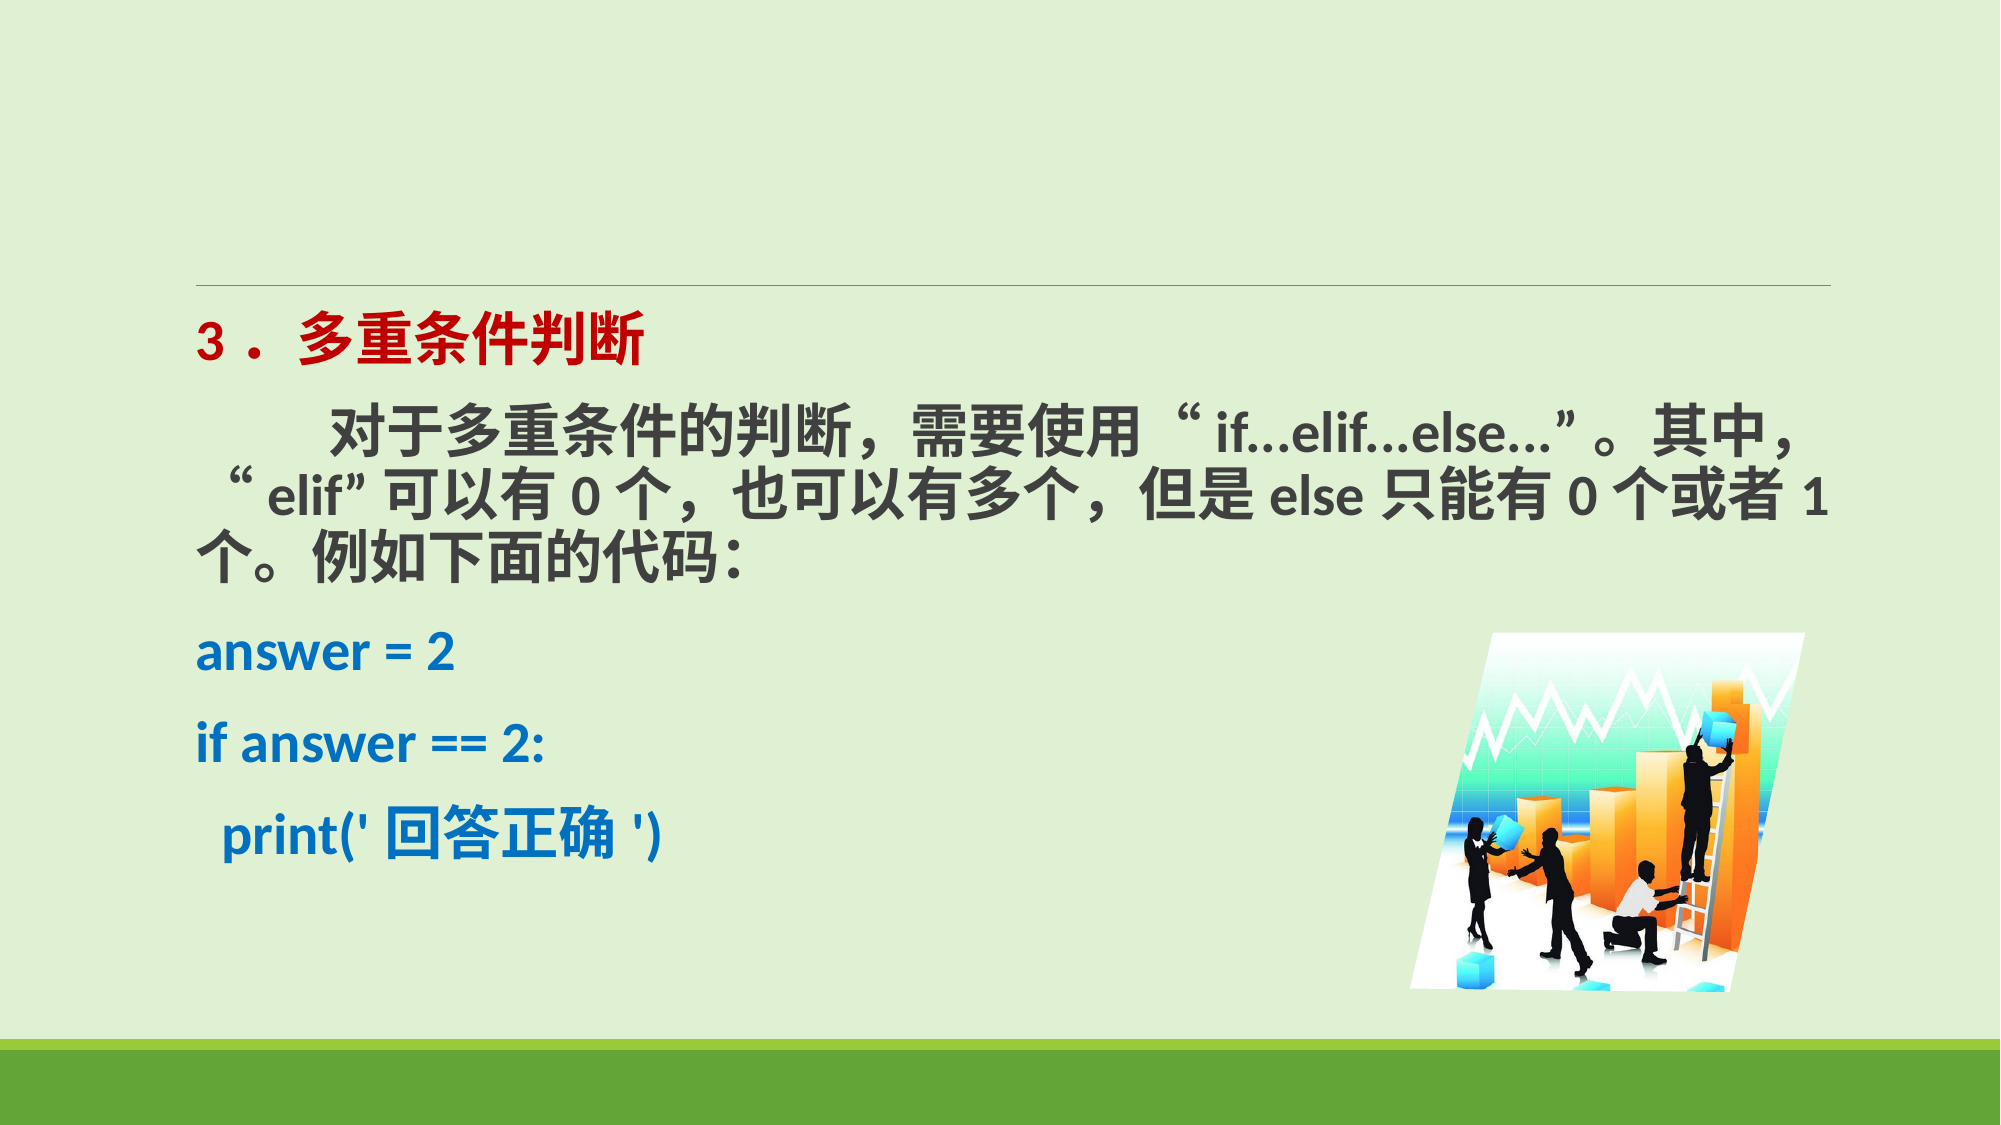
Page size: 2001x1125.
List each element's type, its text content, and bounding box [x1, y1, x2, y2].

list 3．多重条件判断 对于多重条件的判断，需要使用“if...elif...else...”。其中，“elif”可以有0个，也可以有多个，但是else只能有0个或者1个。例如下面的代码： answer = 2 if answer == 2: print('回答正确') [180, 302, 1830, 963]
text_box [1408, 631, 1807, 994]
